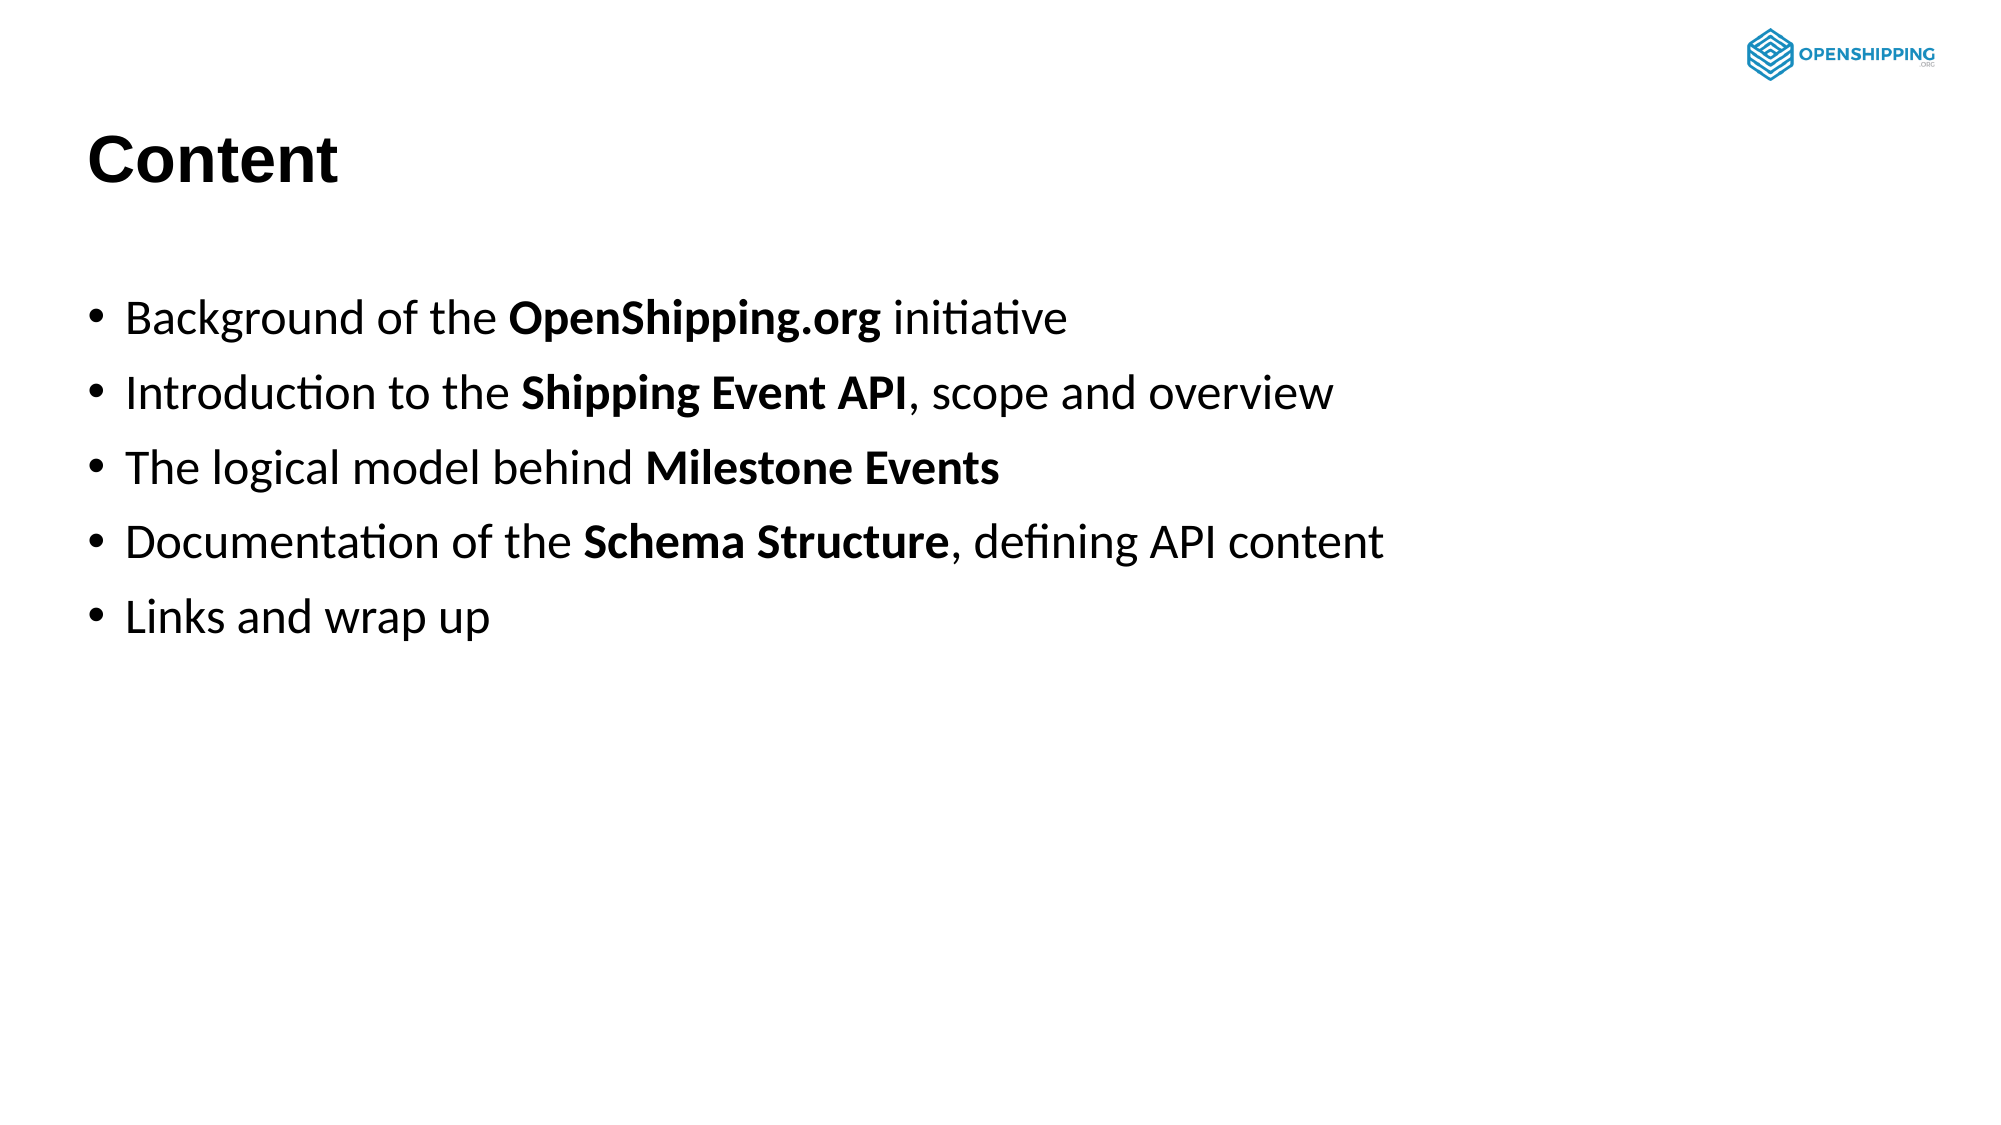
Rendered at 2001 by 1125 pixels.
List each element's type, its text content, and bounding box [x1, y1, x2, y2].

list Background of the OpenShipping.org initiative Introduction to the Shipping Event API, scope and overview The logical model behind Milestone Events Documentation of the Schema Structure, defining API content Links and wrap up [72, 283, 1931, 1014]
picture [1747, 28, 1936, 81]
title Content [72, 67, 1931, 255]
